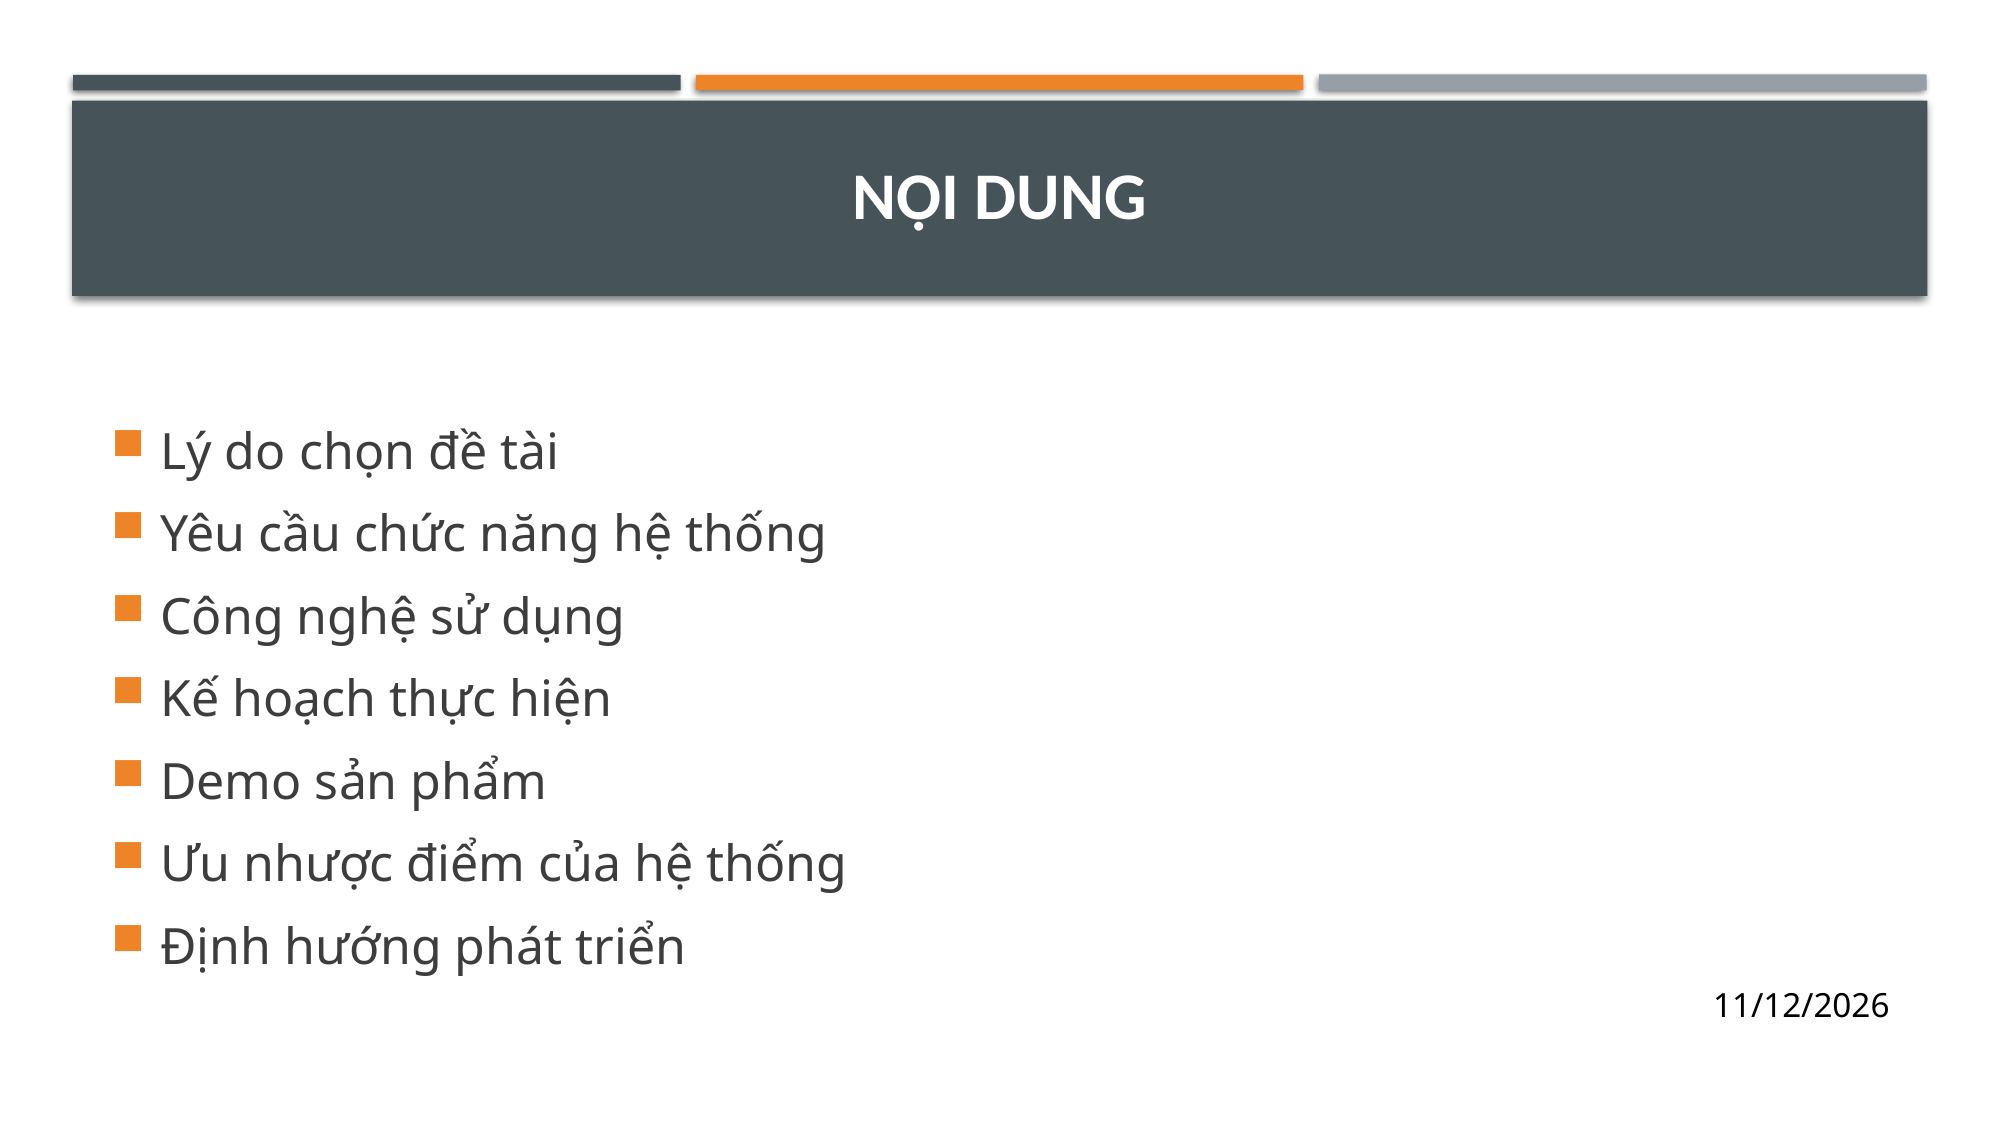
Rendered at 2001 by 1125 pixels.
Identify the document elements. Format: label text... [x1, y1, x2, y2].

list Lý do chọn đề tài Yêu cầu chức năng hệ thống Công nghệ sử dụng Kế hoạch thực hiện Demo sản phẩm Ưu nhược điểm của hệ thống Định hướng phát triển [95, 339, 1905, 1037]
title NỘI DUNG [95, 115, 1905, 241]
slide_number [1688, 977, 1905, 1037]
